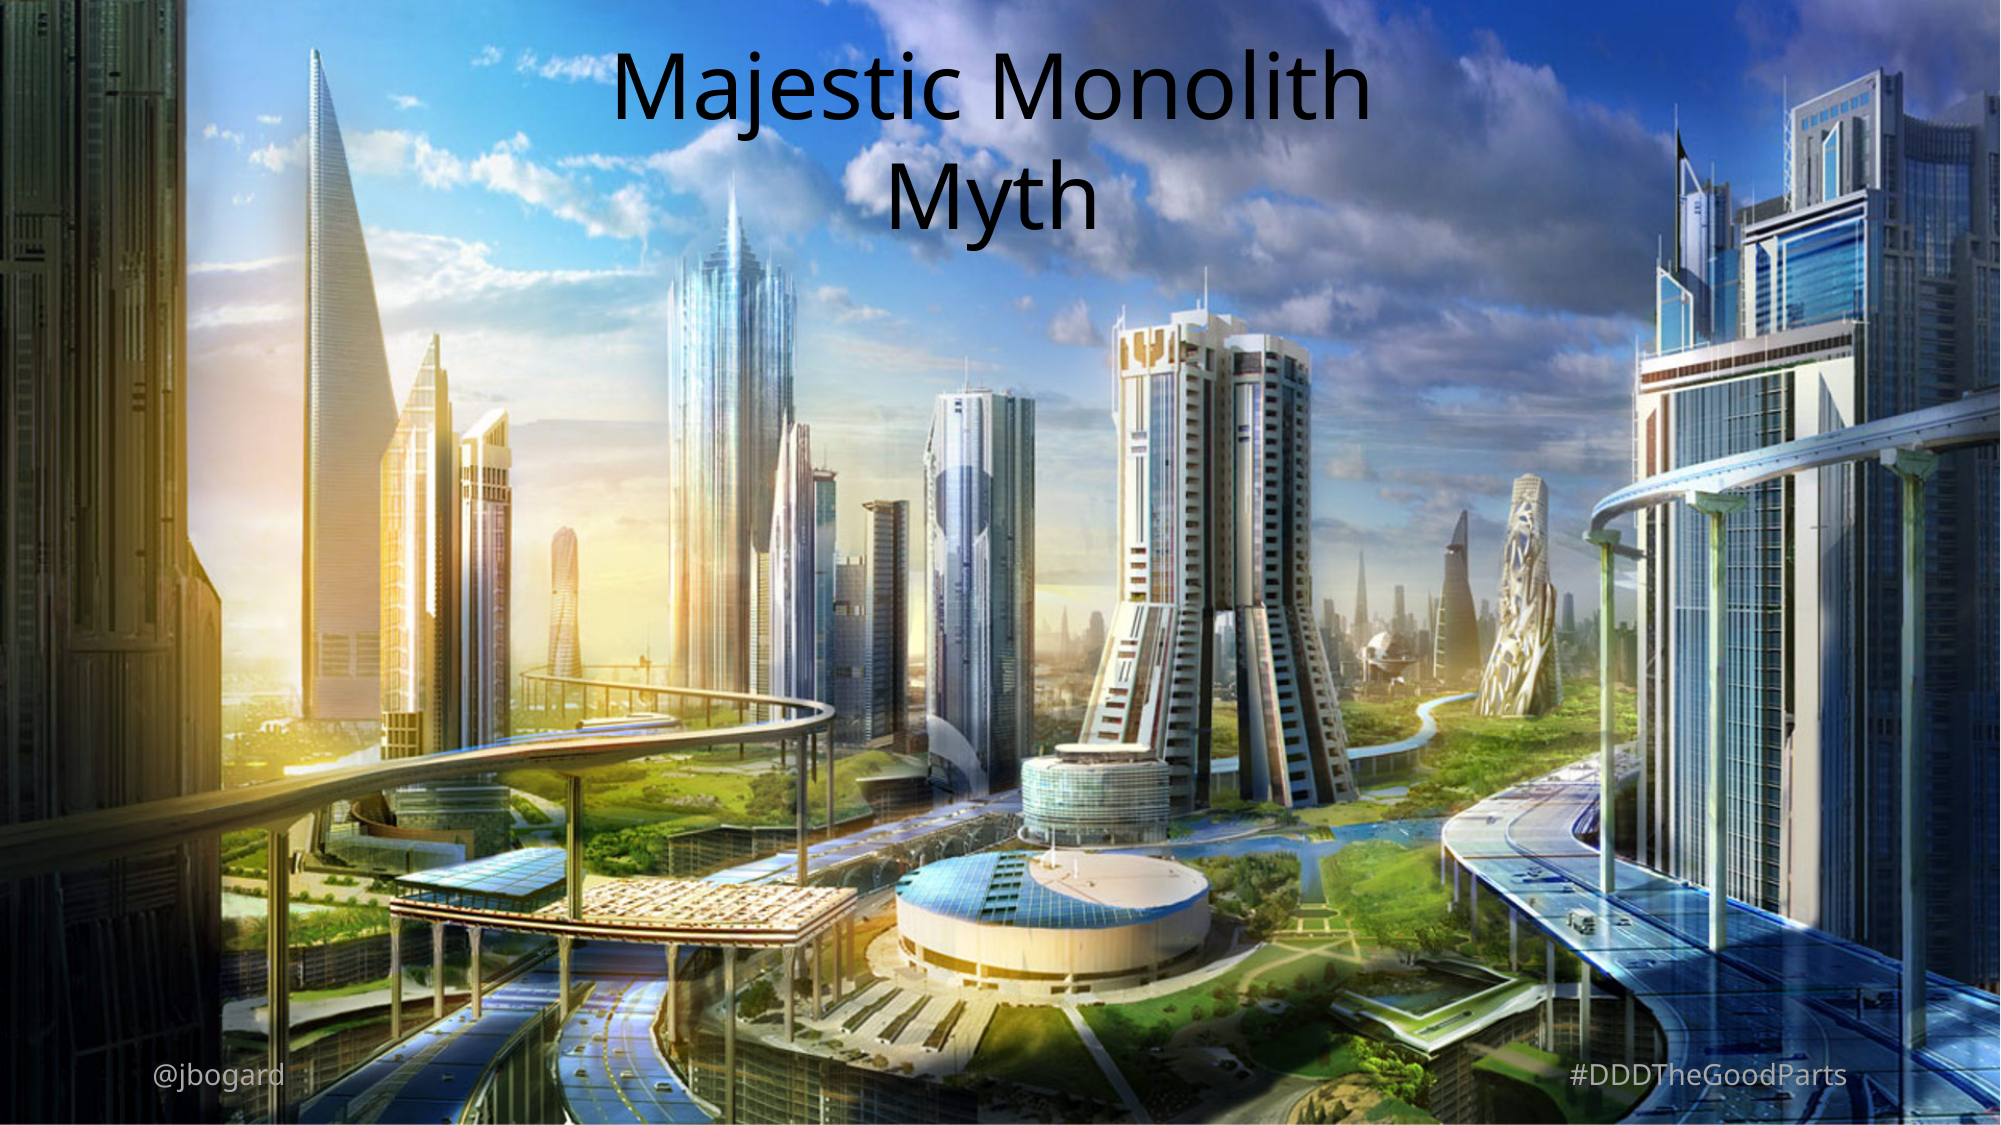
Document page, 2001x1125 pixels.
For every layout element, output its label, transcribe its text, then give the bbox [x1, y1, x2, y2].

text_box Majestic Monolith Myth [480, 20, 1506, 256]
picture [0, 0, 2001, 1125]
